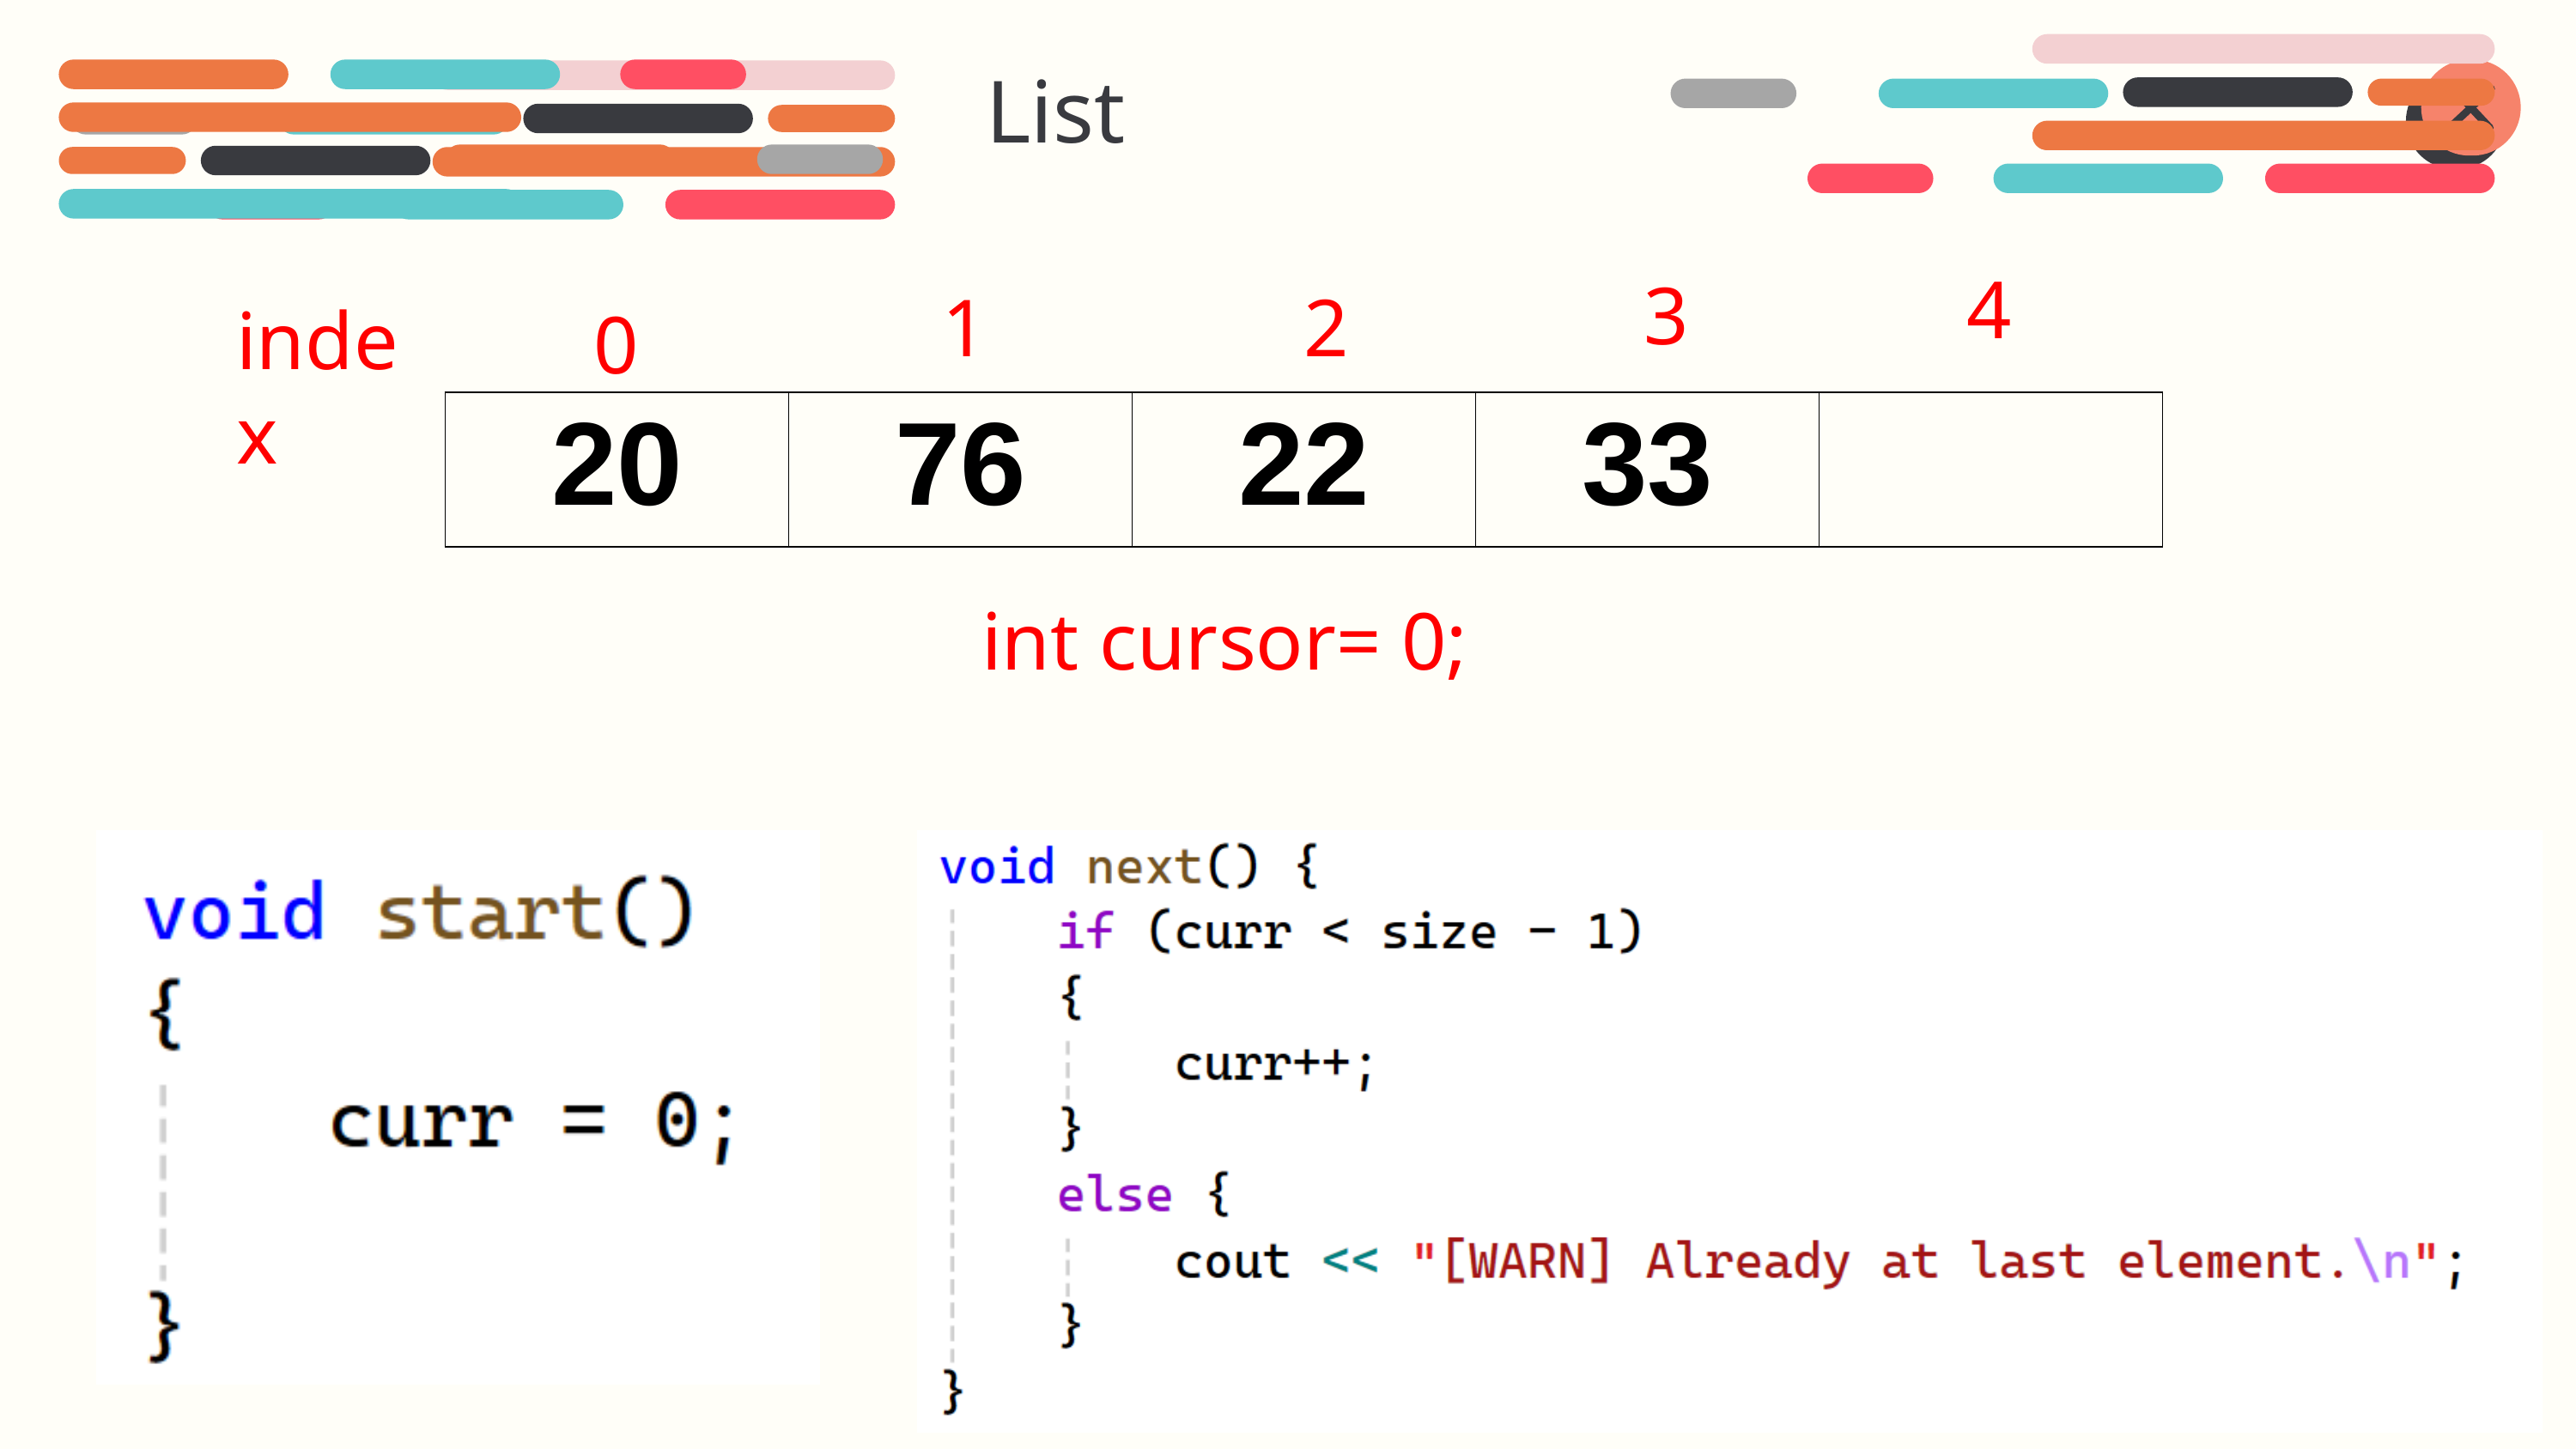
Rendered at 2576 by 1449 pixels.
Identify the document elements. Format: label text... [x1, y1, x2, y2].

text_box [58, 33, 884, 219]
table_header 20 [446, 393, 788, 546]
text_box 1 [942, 278, 1009, 373]
table_header 76 [789, 393, 1132, 546]
text_box 0 [593, 294, 660, 390]
text_box 3 [1643, 266, 1710, 361]
text_box List [986, 57, 1607, 161]
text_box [1670, 33, 2495, 219]
text_box 4 [1966, 260, 2033, 355]
picture [96, 830, 821, 1385]
table_header 33 [1476, 393, 1819, 546]
text_box index [236, 291, 438, 480]
table_header 22 [1133, 393, 1475, 546]
table_header [1820, 393, 2162, 546]
text_box int cursor= 0; [883, 591, 1567, 687]
text_box 2 [1303, 278, 1370, 373]
picture [916, 830, 2543, 1433]
